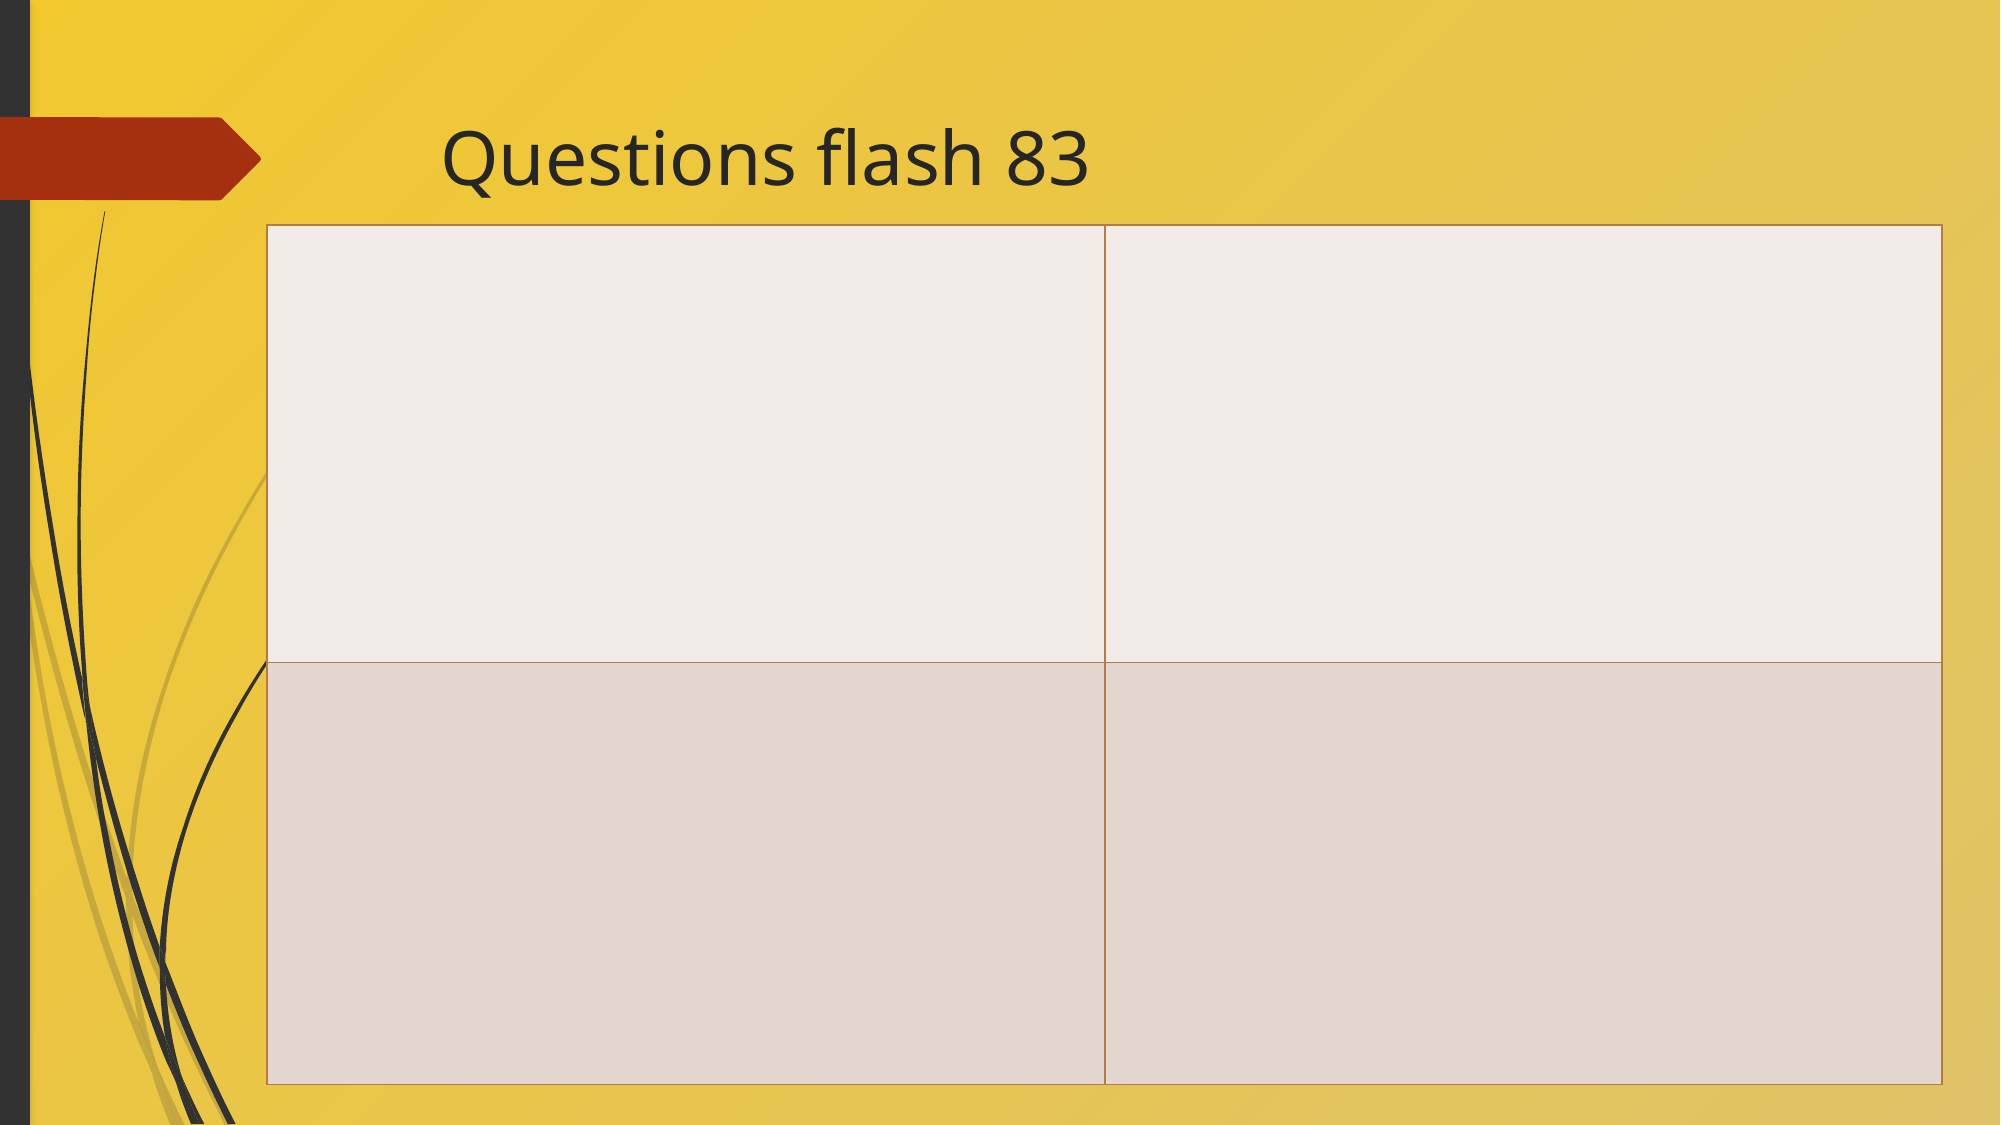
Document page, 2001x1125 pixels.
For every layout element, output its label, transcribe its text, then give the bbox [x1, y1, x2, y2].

table_header [1106, 226, 1941, 662]
table_cell [1106, 663, 1941, 1084]
table_header [268, 226, 1104, 662]
table_cell [268, 663, 1104, 1084]
title Questions flash 83 [425, 102, 1888, 224]
